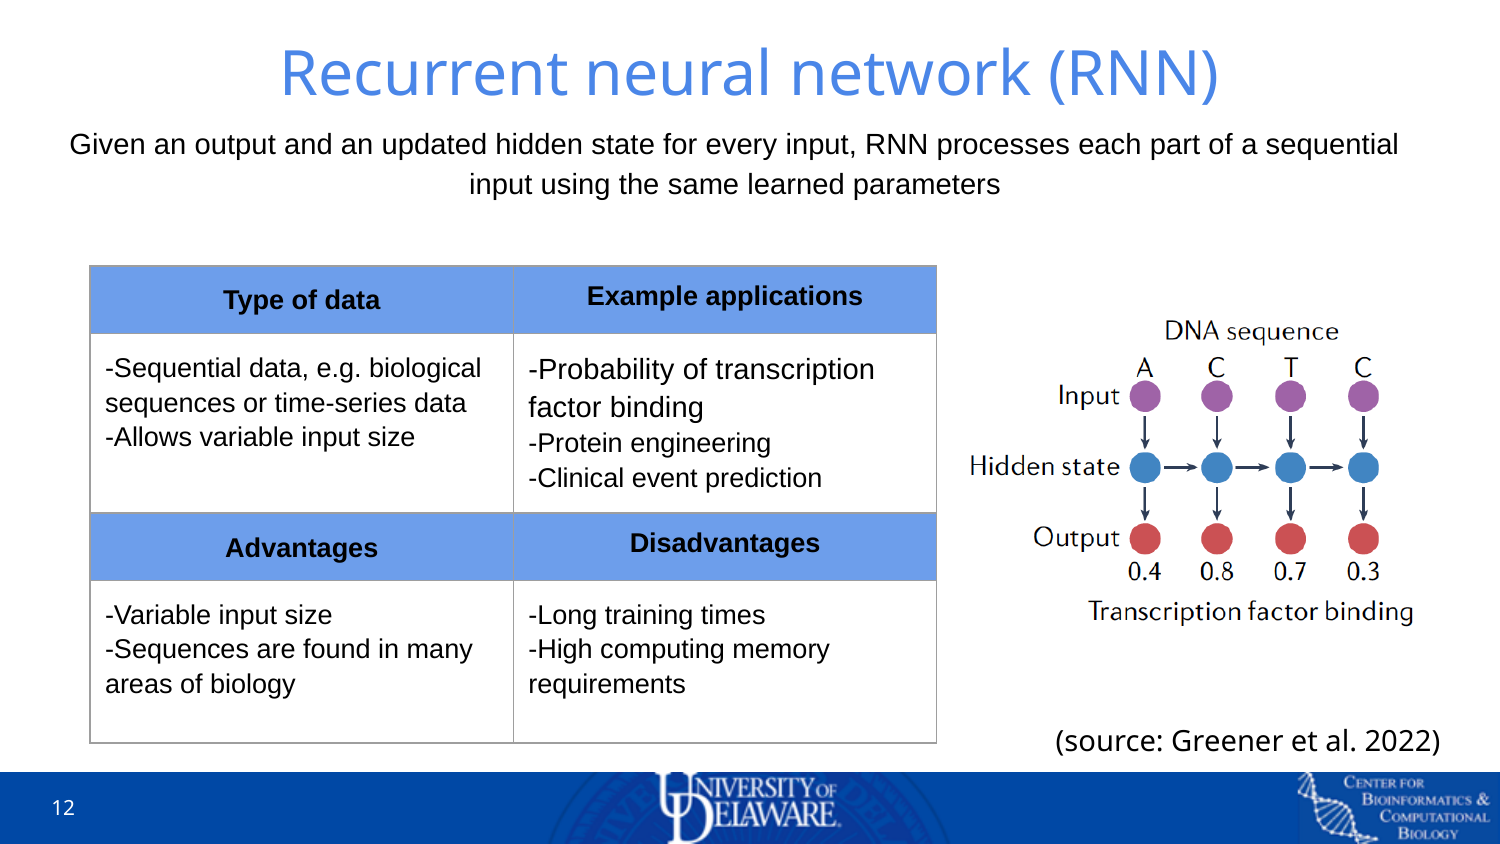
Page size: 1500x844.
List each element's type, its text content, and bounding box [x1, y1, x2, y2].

text_box (source: Greener et al. 2022) [1029, 707, 1467, 771]
table_cell -Sequential data, e.g. biological sequences or time-series data -Allows variable input size [91, 334, 513, 512]
table_header Disadvantages [514, 514, 936, 580]
text_box Given an output and an updated hidden state for every input, RNN processes each part of a sequential input using the same learned parameters [50, 105, 1421, 216]
table_cell -Long training times -High computing memory requirements [514, 581, 936, 742]
table_cell -Probability of transcription factor binding -Protein engineering -Clinical event prediction [514, 334, 936, 512]
table_cell -Variable input size -Sequences are found in many areas of biology [91, 581, 513, 742]
table_header Example applications [514, 267, 936, 333]
picture [0, 772, 1500, 844]
table_header Advantages [91, 514, 513, 580]
picture [960, 299, 1476, 658]
title Recurrent neural network (RNN) [51, 18, 1449, 118]
table_header Type of data [91, 267, 513, 333]
